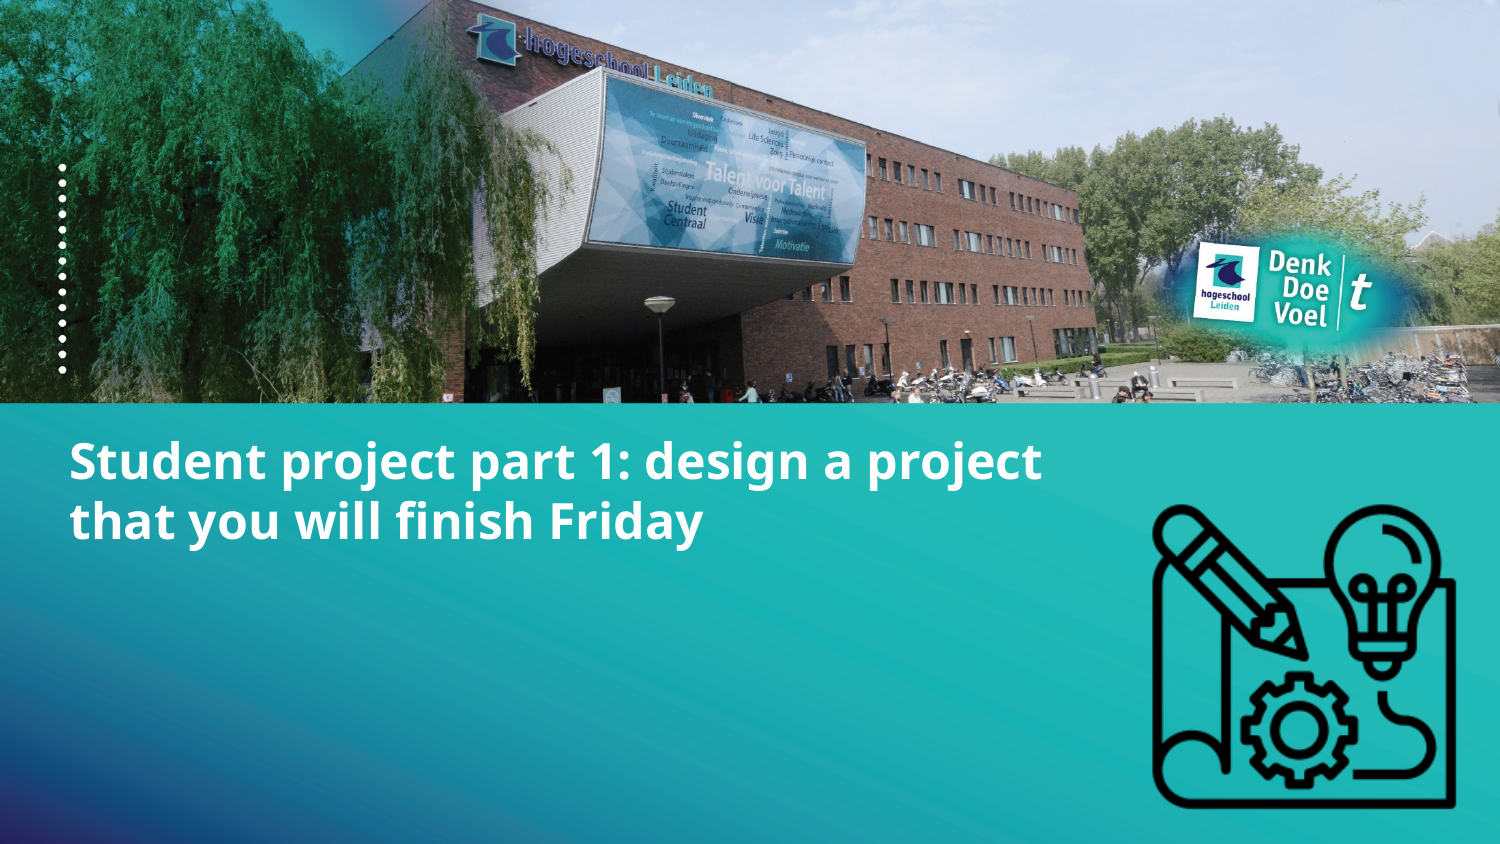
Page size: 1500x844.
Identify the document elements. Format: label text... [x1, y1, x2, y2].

picture [0, 0, 1500, 844]
subtitle Student project part 1: design a project that you will finish Friday [54, 421, 1105, 638]
